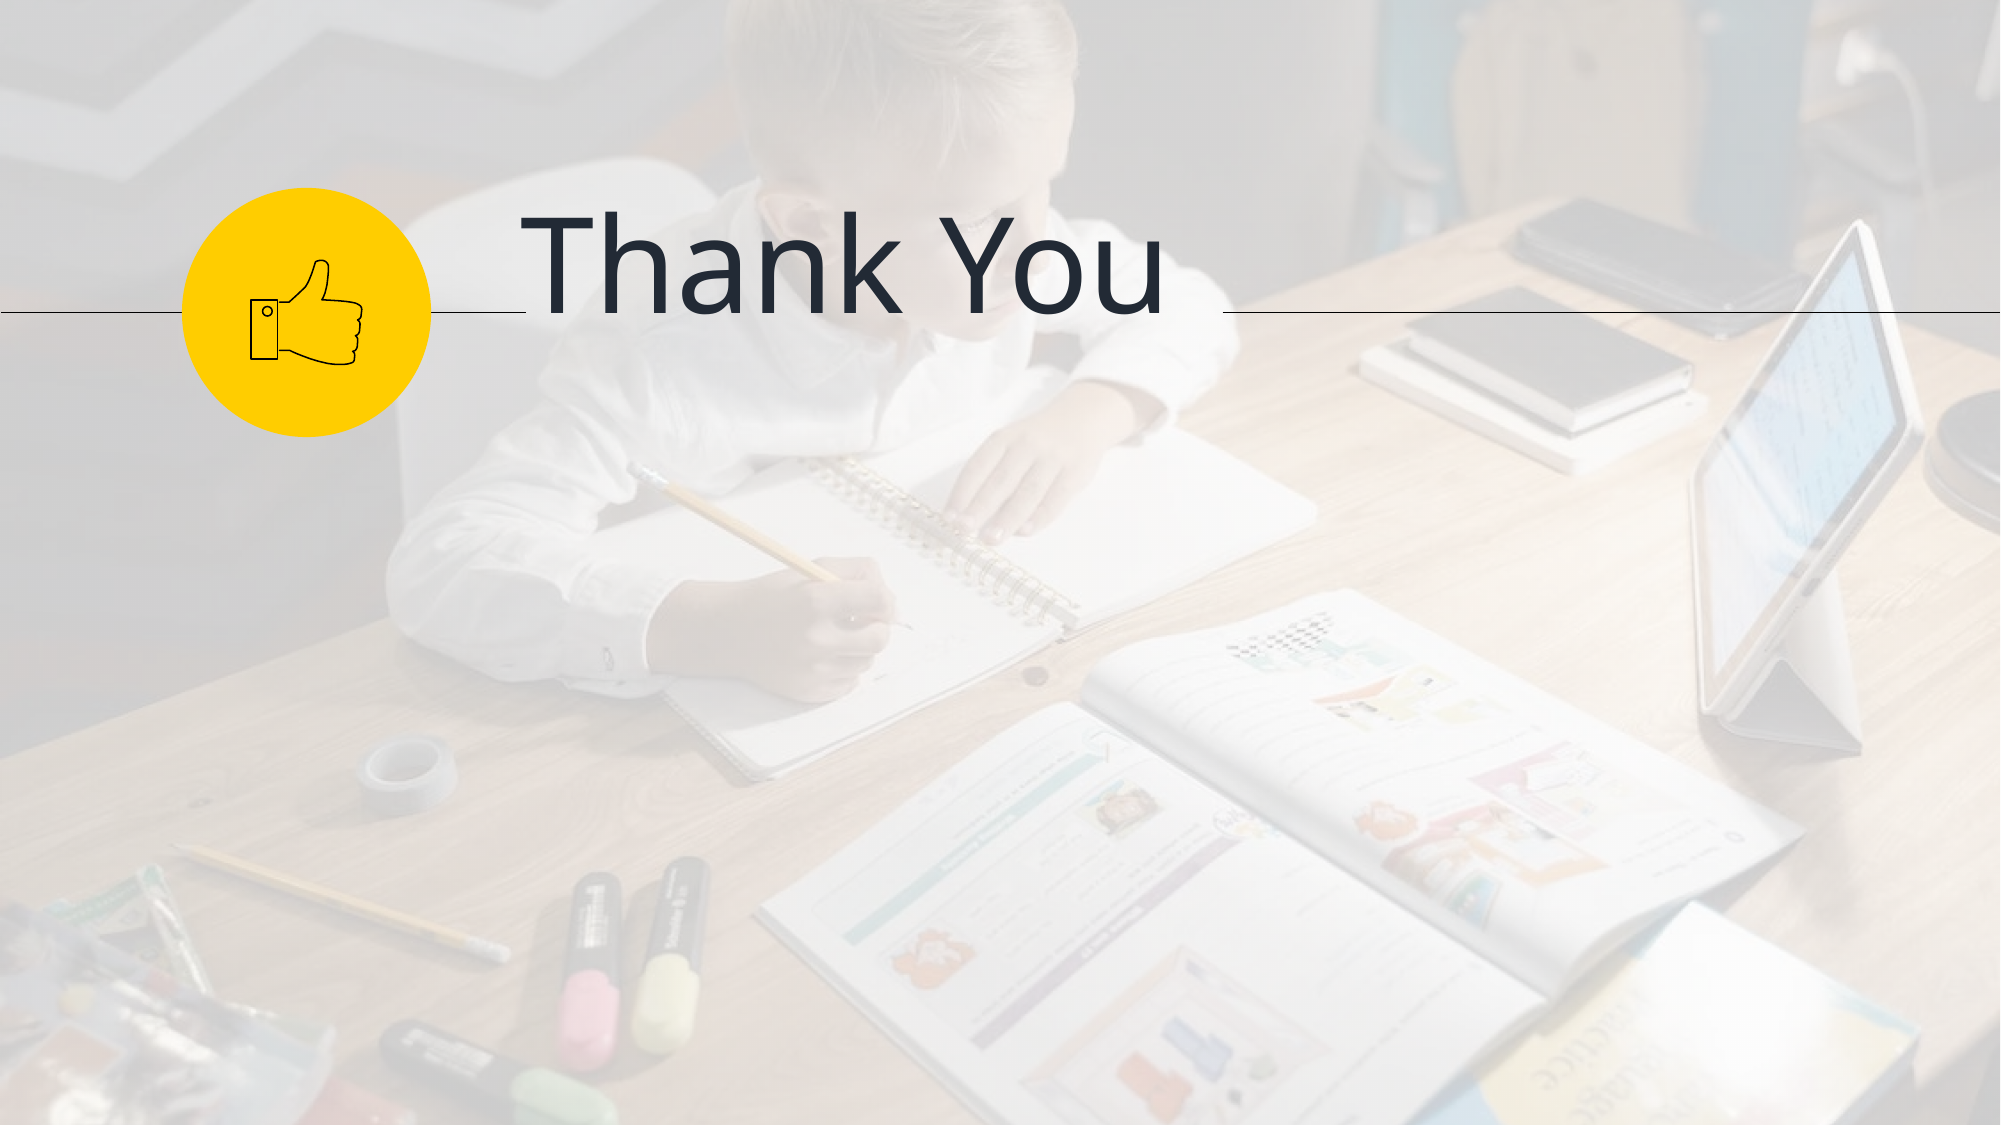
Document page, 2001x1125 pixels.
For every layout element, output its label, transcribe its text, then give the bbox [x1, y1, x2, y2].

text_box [251, 260, 362, 365]
text_box [181, 313, 432, 438]
title Thank You [500, 143, 1574, 397]
text_box [181, 187, 432, 312]
picture [0, 0, 2001, 1125]
